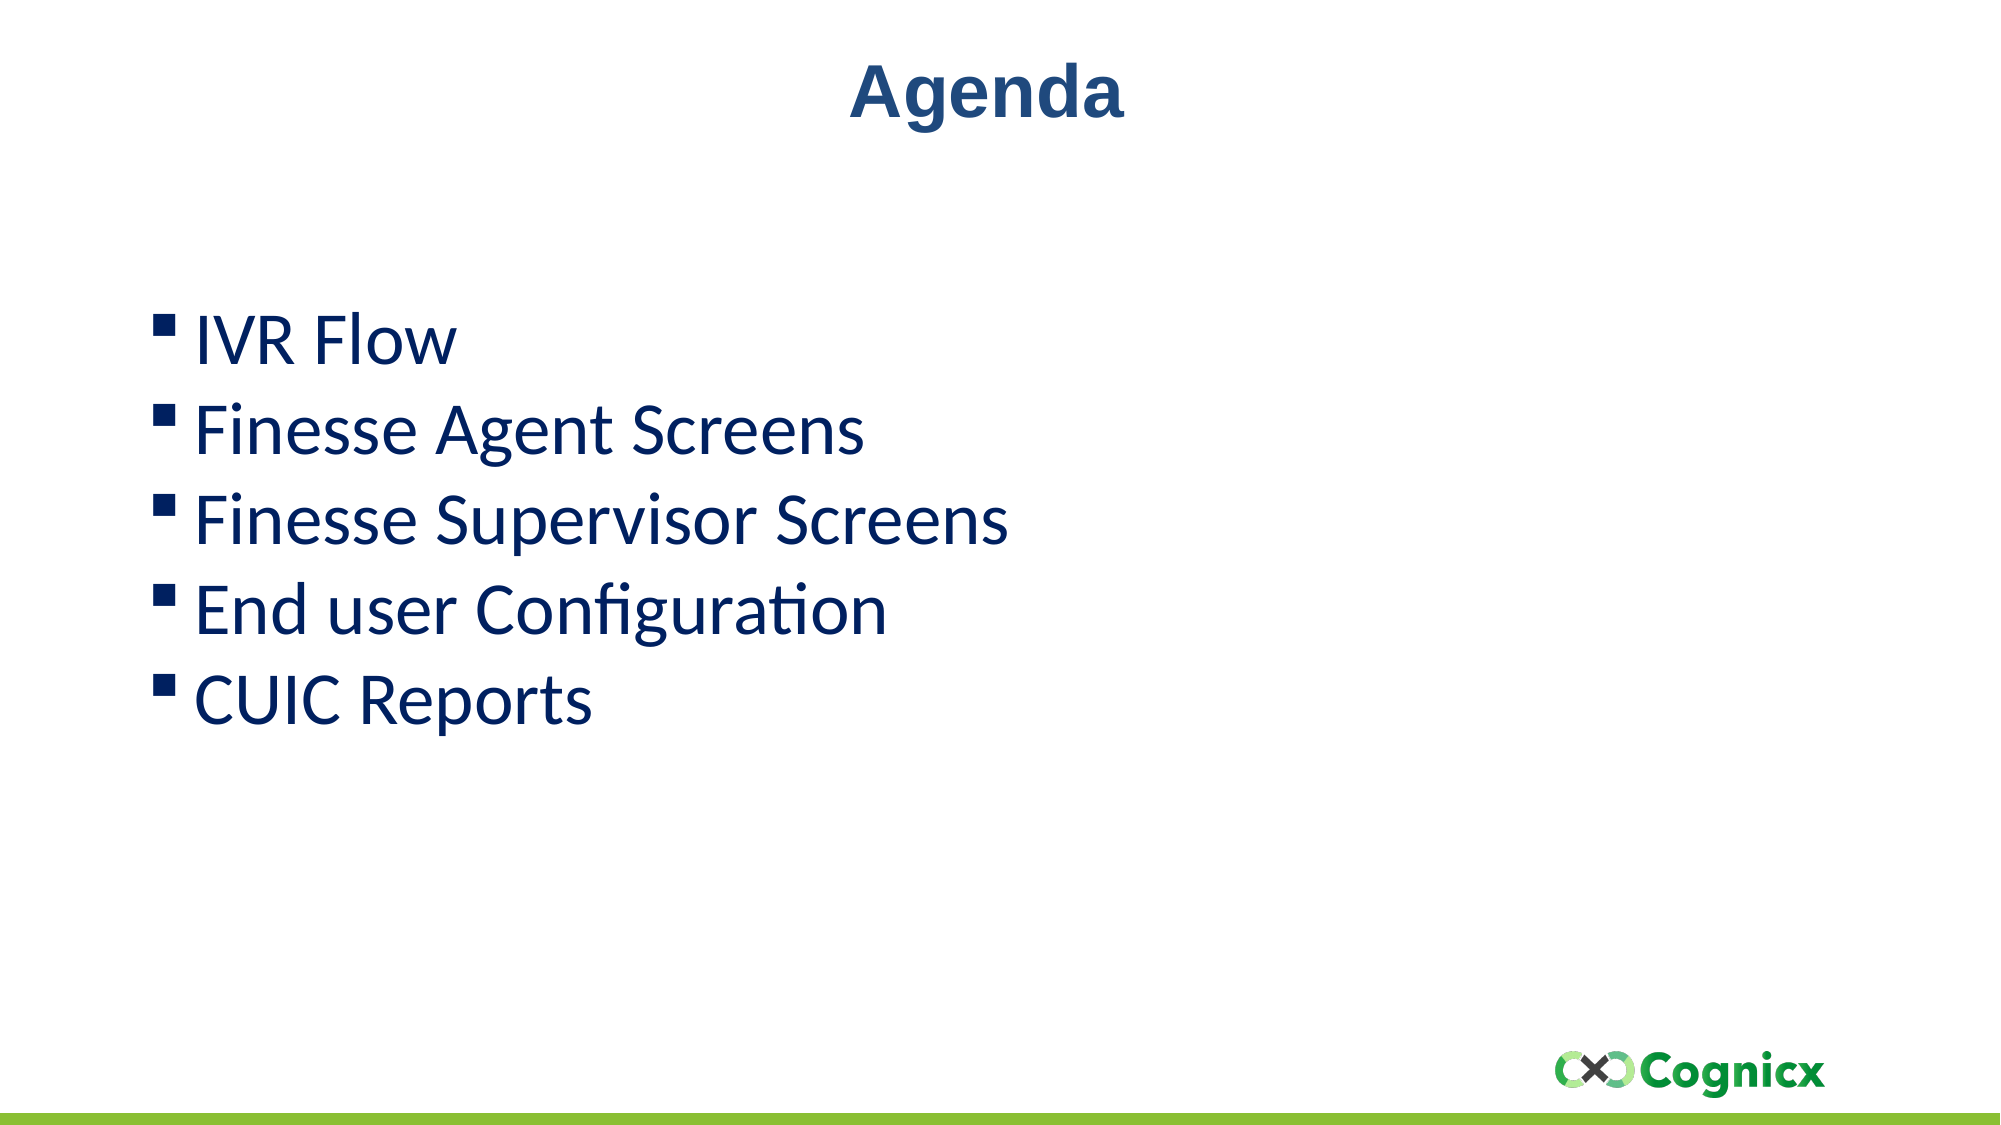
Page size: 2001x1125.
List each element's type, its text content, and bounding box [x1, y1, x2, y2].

text_box Agenda [51, 24, 1922, 151]
list IVR Flow Finesse Agent Screens Finesse Supervisor Screens End user Configuration CUIC Reports [147, 289, 1948, 836]
picture [1555, 1051, 1825, 1098]
